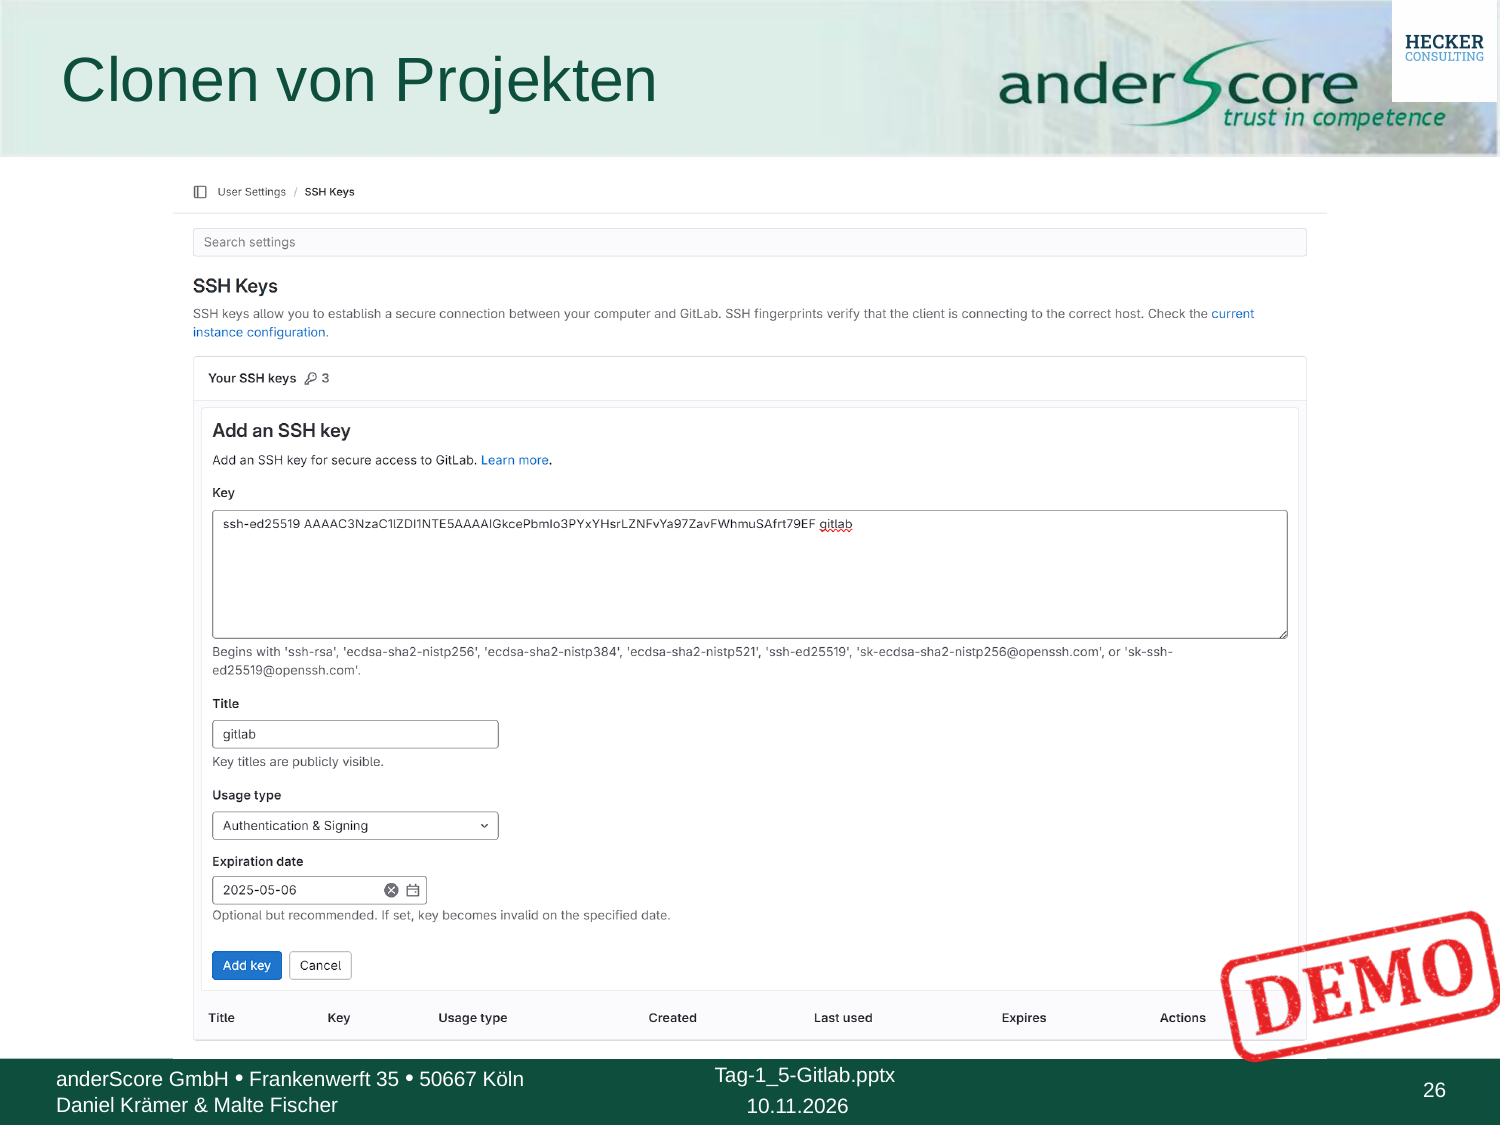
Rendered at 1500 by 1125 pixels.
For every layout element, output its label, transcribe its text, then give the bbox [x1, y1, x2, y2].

picture [173, 172, 1500, 1124]
title Clonen von Projekten [46, 23, 975, 140]
picture [0, 0, 1500, 157]
